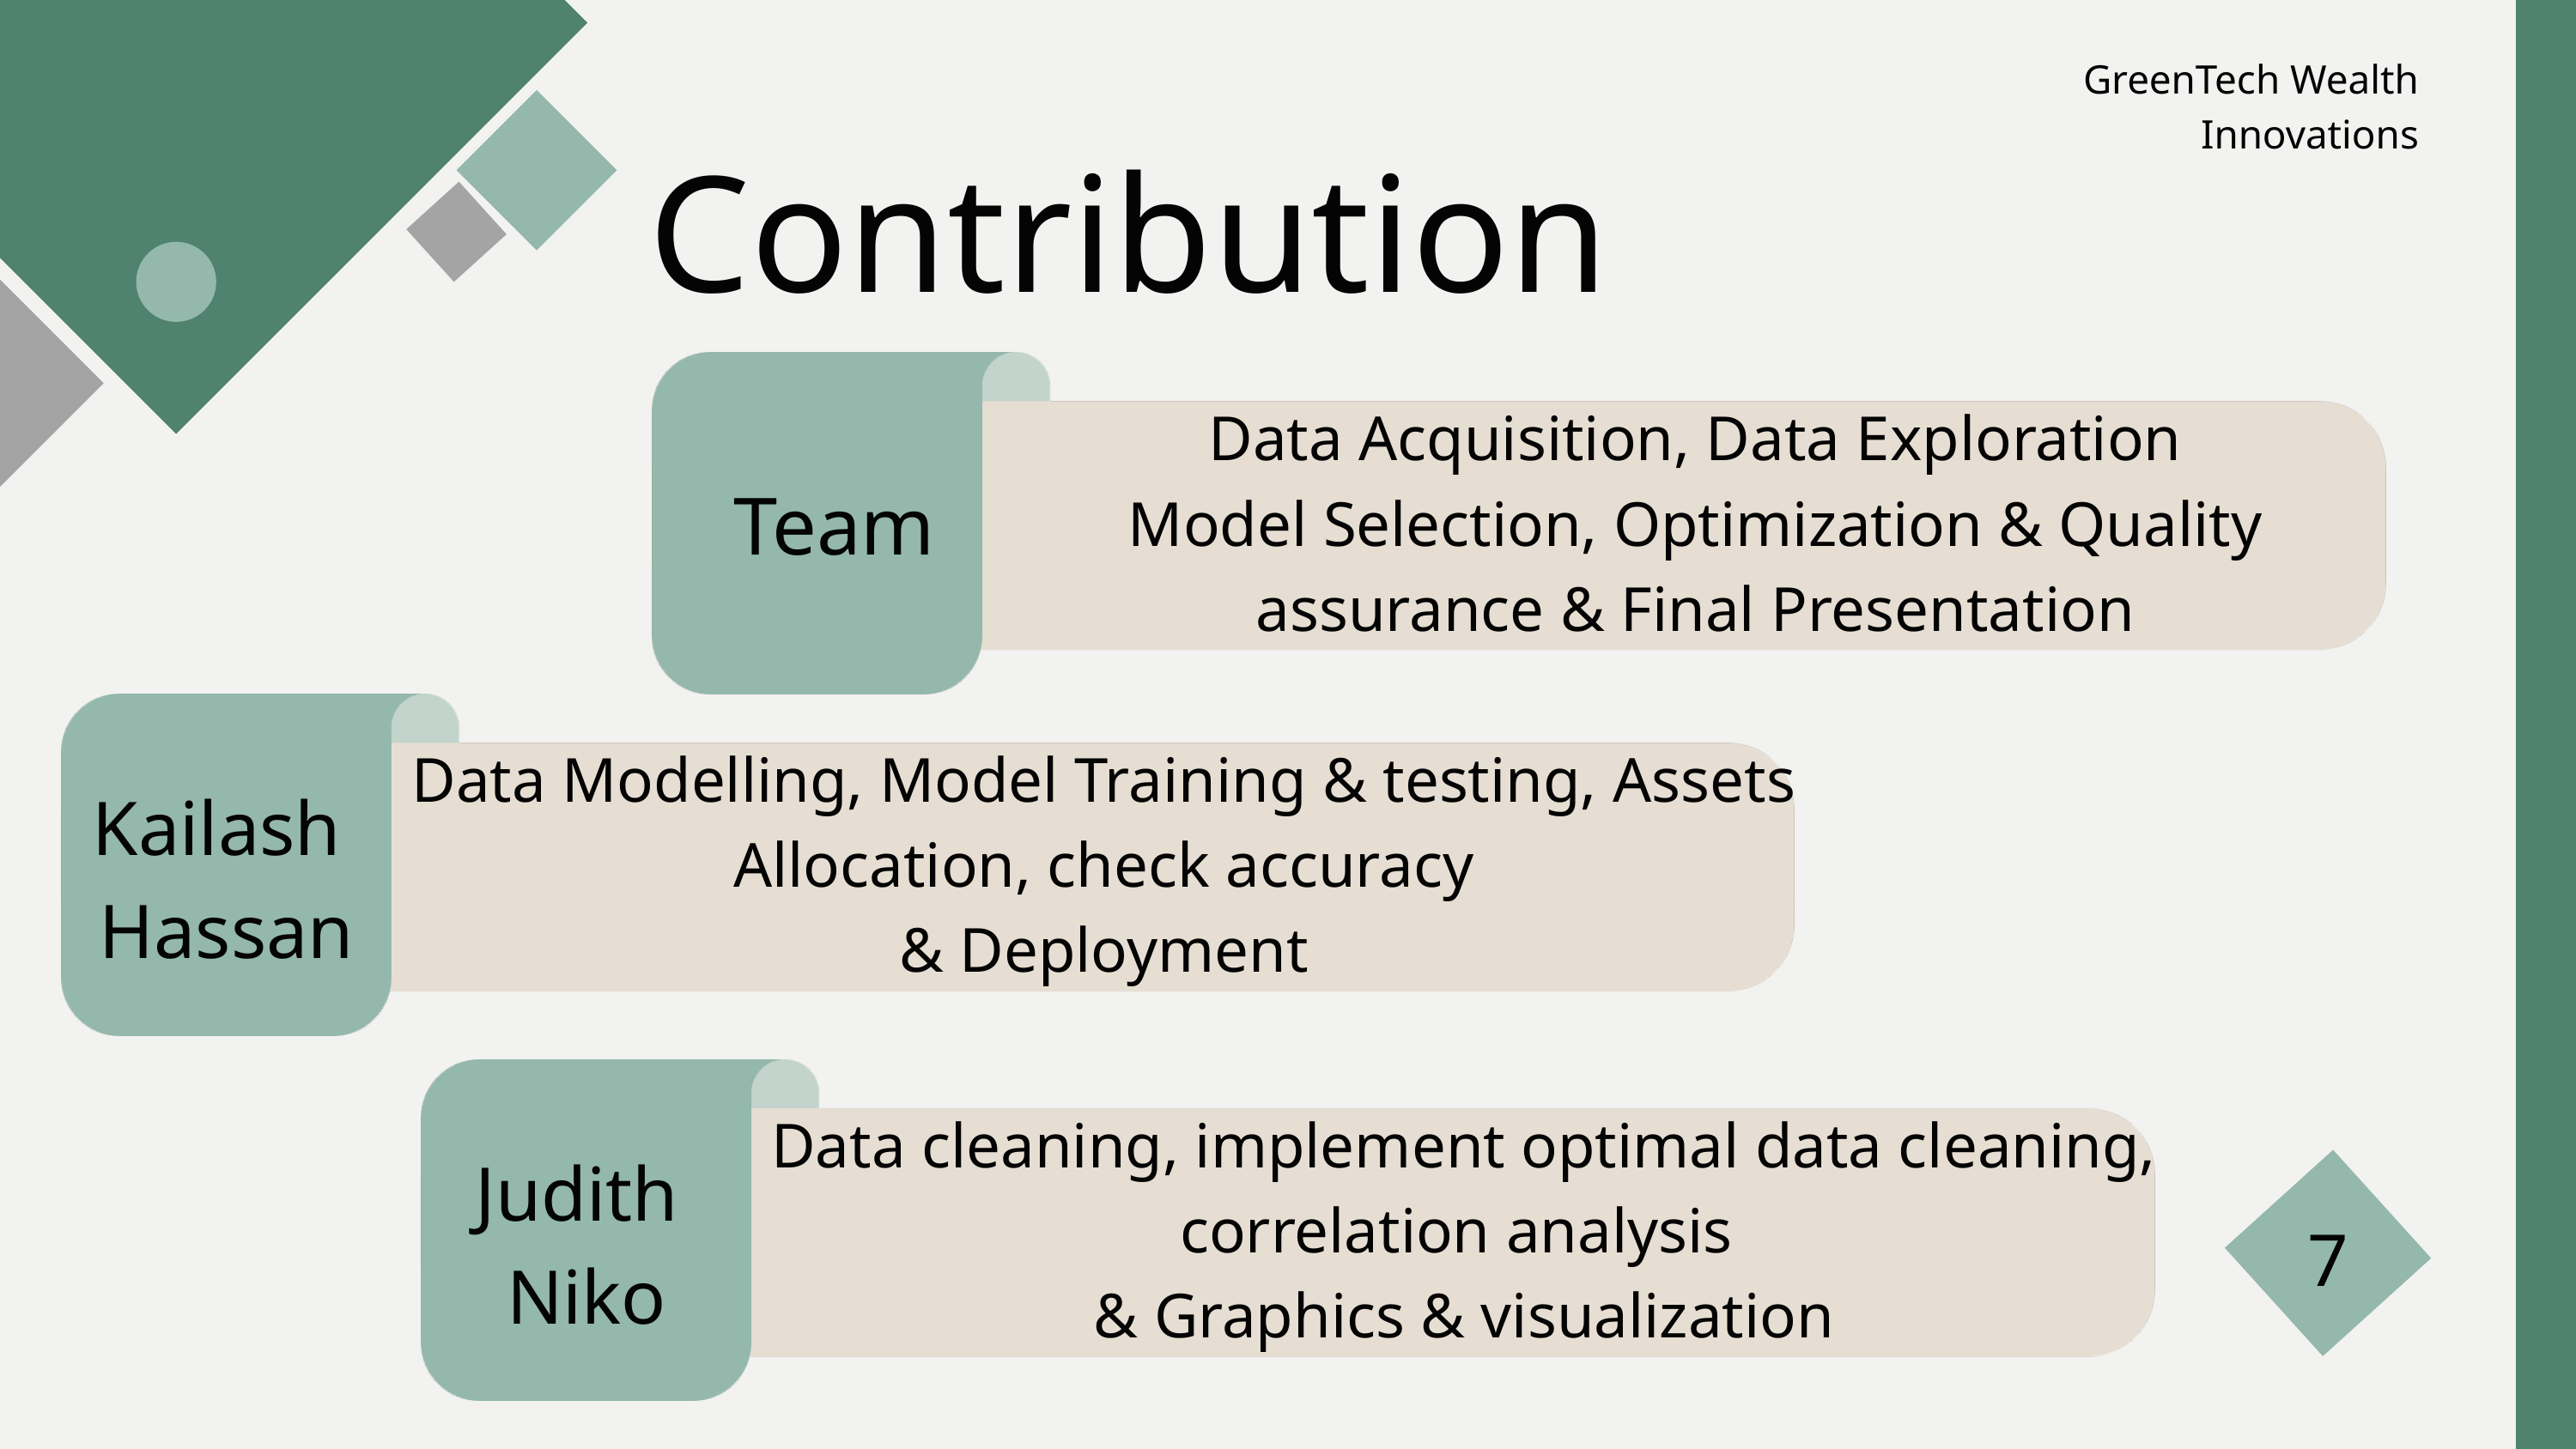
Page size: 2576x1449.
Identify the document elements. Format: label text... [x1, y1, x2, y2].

text_box Team [681, 459, 968, 572]
text_box [58, 694, 1798, 1036]
text_box [2224, 1202, 2432, 1356]
text_box [0, 0, 588, 434]
text_box 7 [2275, 1200, 2380, 1300]
text_box Judith Niko [438, 1131, 735, 1340]
text_box [2277, 1149, 2379, 1200]
text_box [417, 1059, 2159, 1401]
text_box [0, 279, 104, 488]
text_box GreenTech Wealth Innovations [1884, 46, 2419, 211]
text_box Data cleaning, implement optimal data cleaning, correlation analysis & Graphics & visualization [770, 1094, 2159, 1350]
text_box Data Modelling, Model Training & testing, Assets Allocation, check accuracy & Deployment [410, 729, 1798, 985]
text_box Contribution [648, 147, 2219, 324]
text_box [136, 241, 217, 323]
text_box Data Acquisition, Data Exploration Model Selection, Optimization & Quality assurance & Final Presentation [1001, 387, 2390, 644]
text_box [456, 89, 617, 251]
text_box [2515, 0, 2576, 1449]
text_box [406, 181, 507, 282]
text_box Kailash Hassan [78, 766, 375, 974]
text_box [648, 352, 2390, 694]
